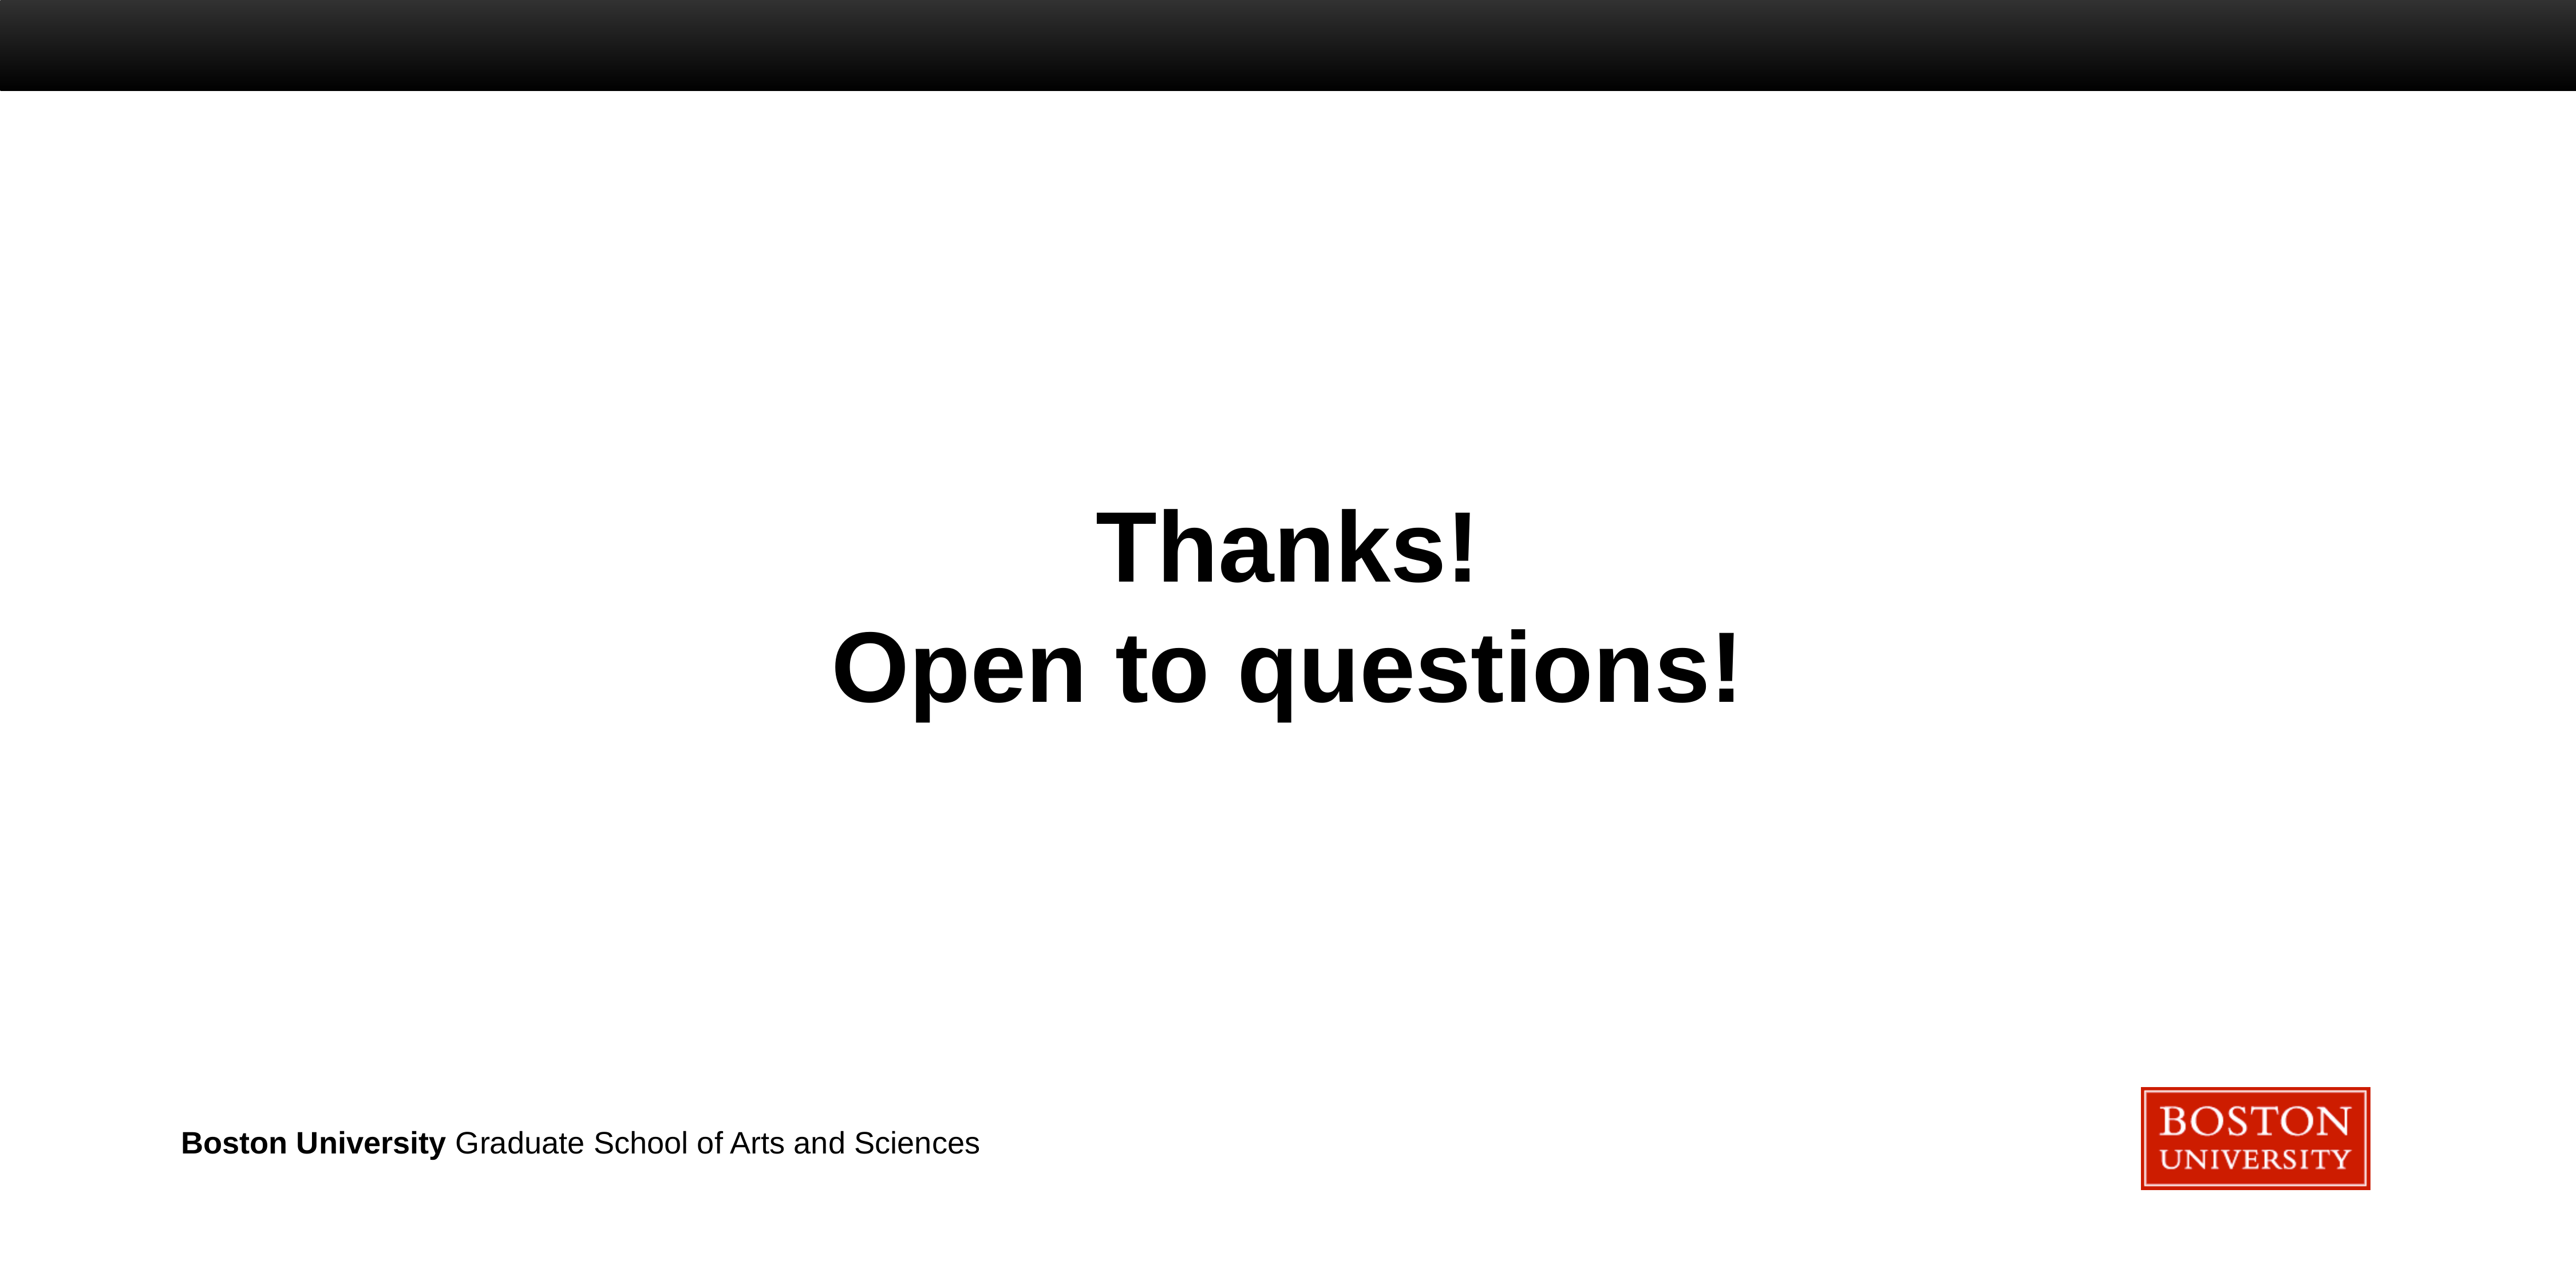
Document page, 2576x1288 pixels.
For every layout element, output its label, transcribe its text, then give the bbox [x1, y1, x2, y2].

title Thanks! Open to questions! [602, 236, 1974, 968]
picture [2141, 1087, 2370, 1190]
